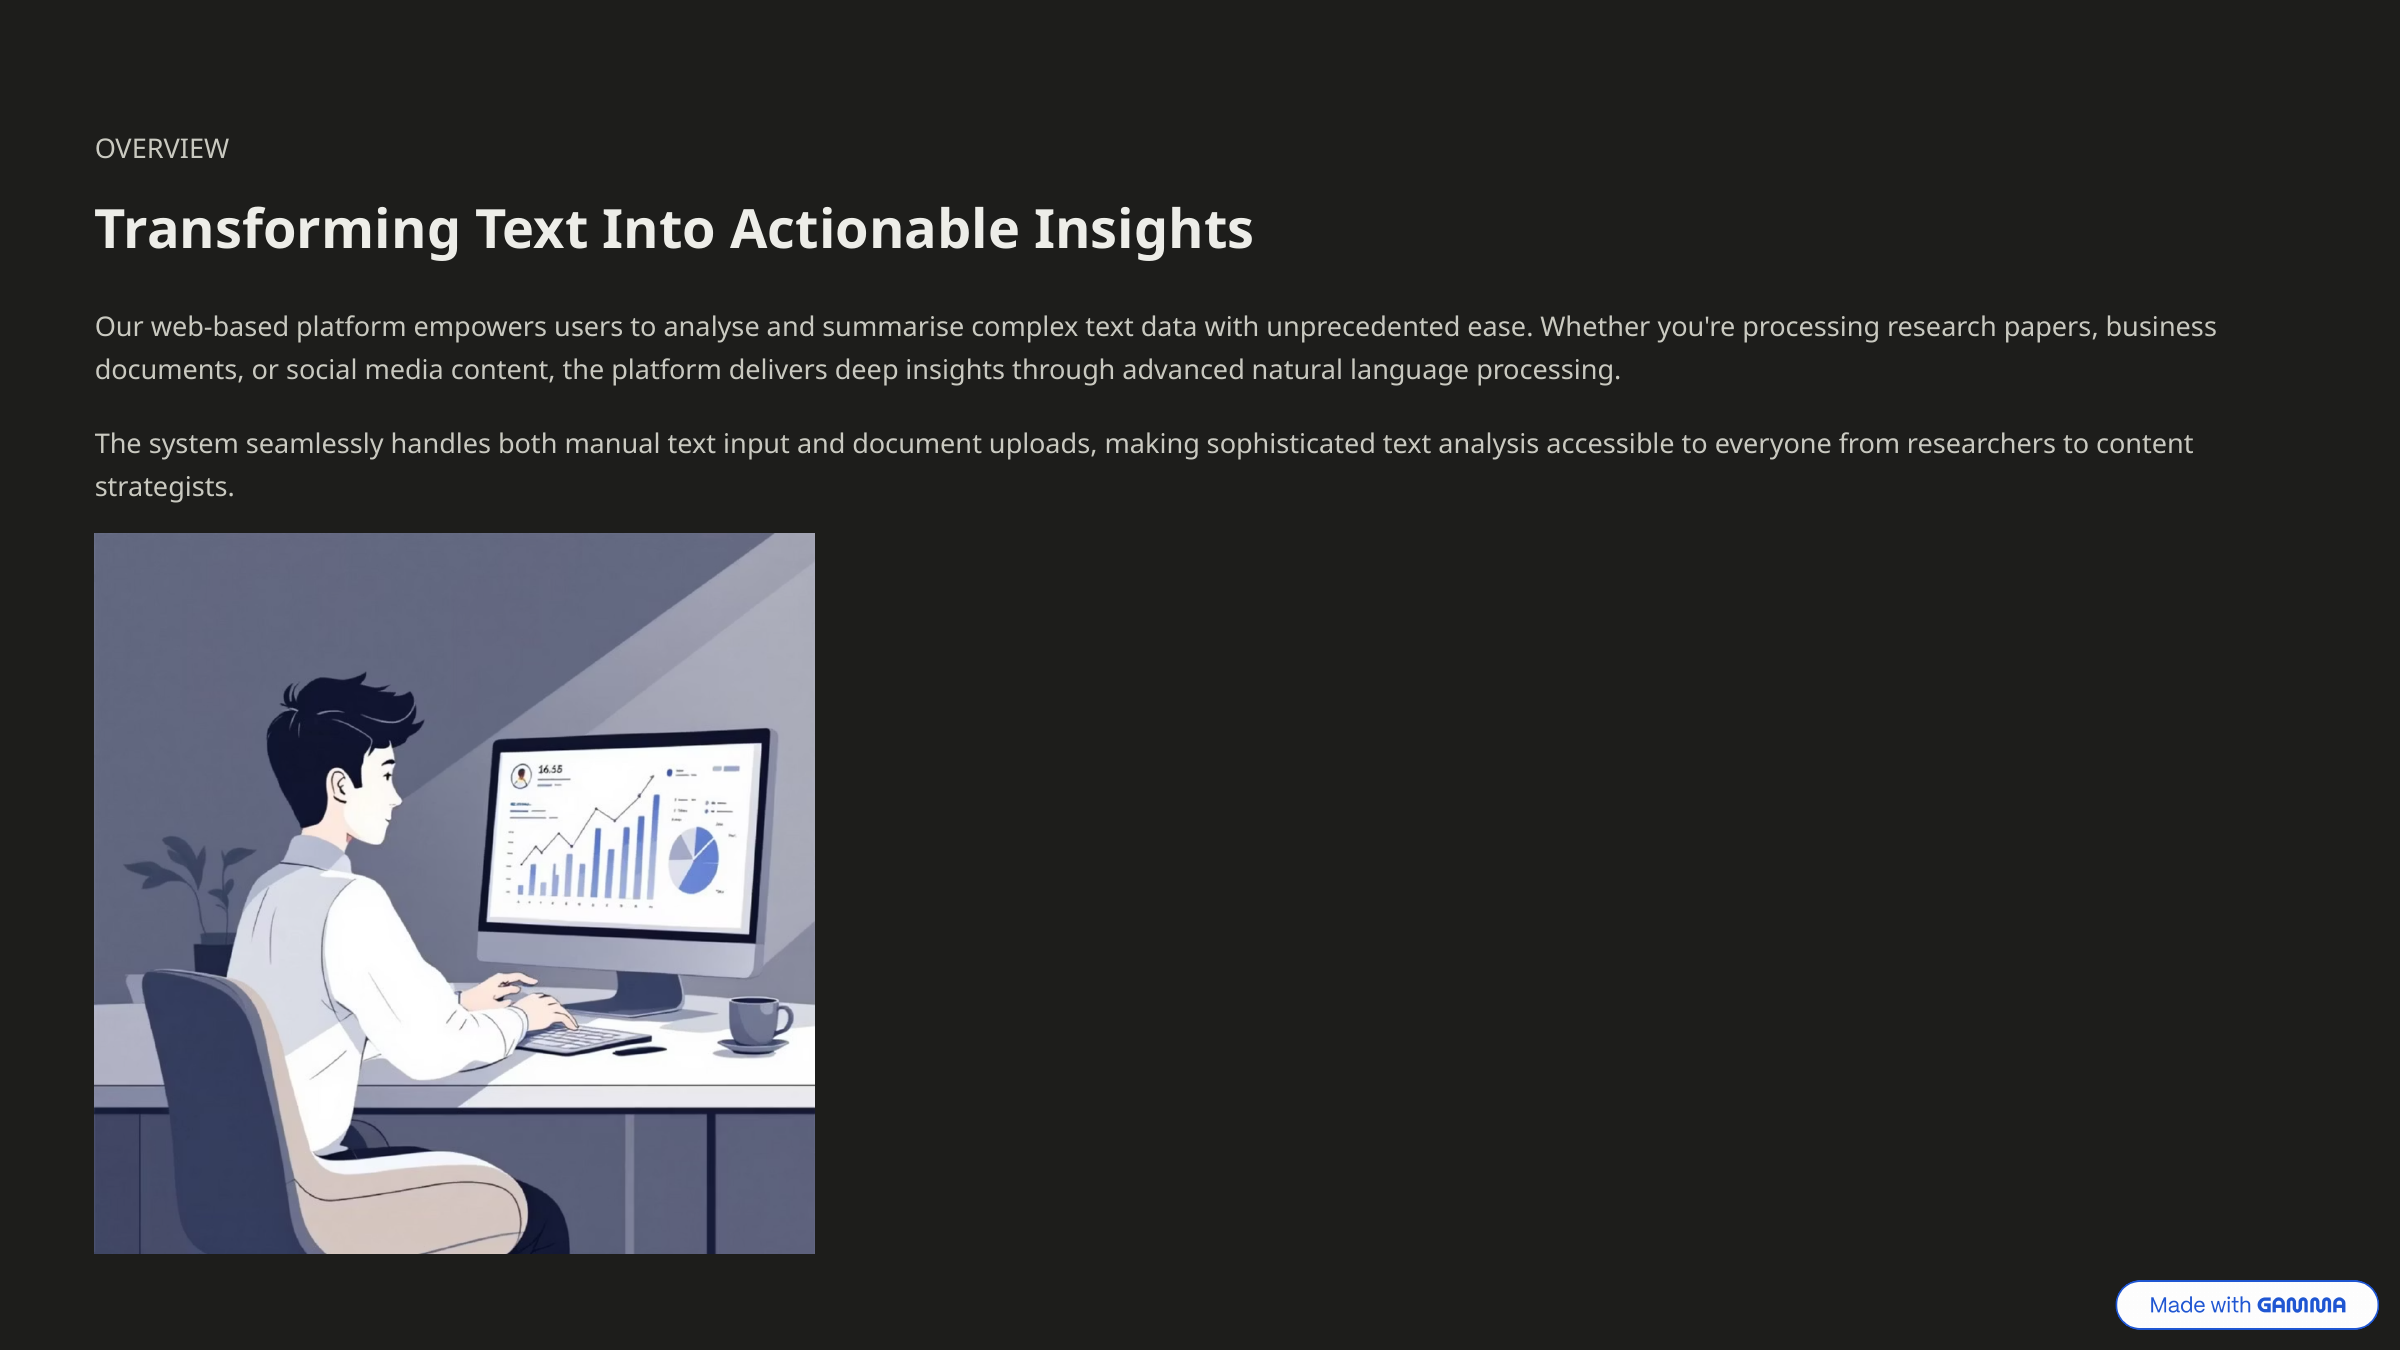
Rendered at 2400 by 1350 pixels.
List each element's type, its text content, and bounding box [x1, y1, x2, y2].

text_box OVERVIEW [94, 120, 2306, 164]
picture [2106, 1271, 2389, 1339]
text_box Our web-based platform empowers users to analyse and summarise complex text data with unprecedented ease. Whether you're processing research papers, business documents, or social media content, the platform delivers deep insights through advanced natural language processing. [94, 299, 2306, 387]
text_box The system seamlessly handles both manual text input and document uploads, making sophisticated text analysis accessible to everyone from researchers to content strategists. [94, 416, 2306, 504]
text_box Transforming Text Into Actionable Insights [94, 191, 1303, 259]
picture [94, 533, 815, 1254]
